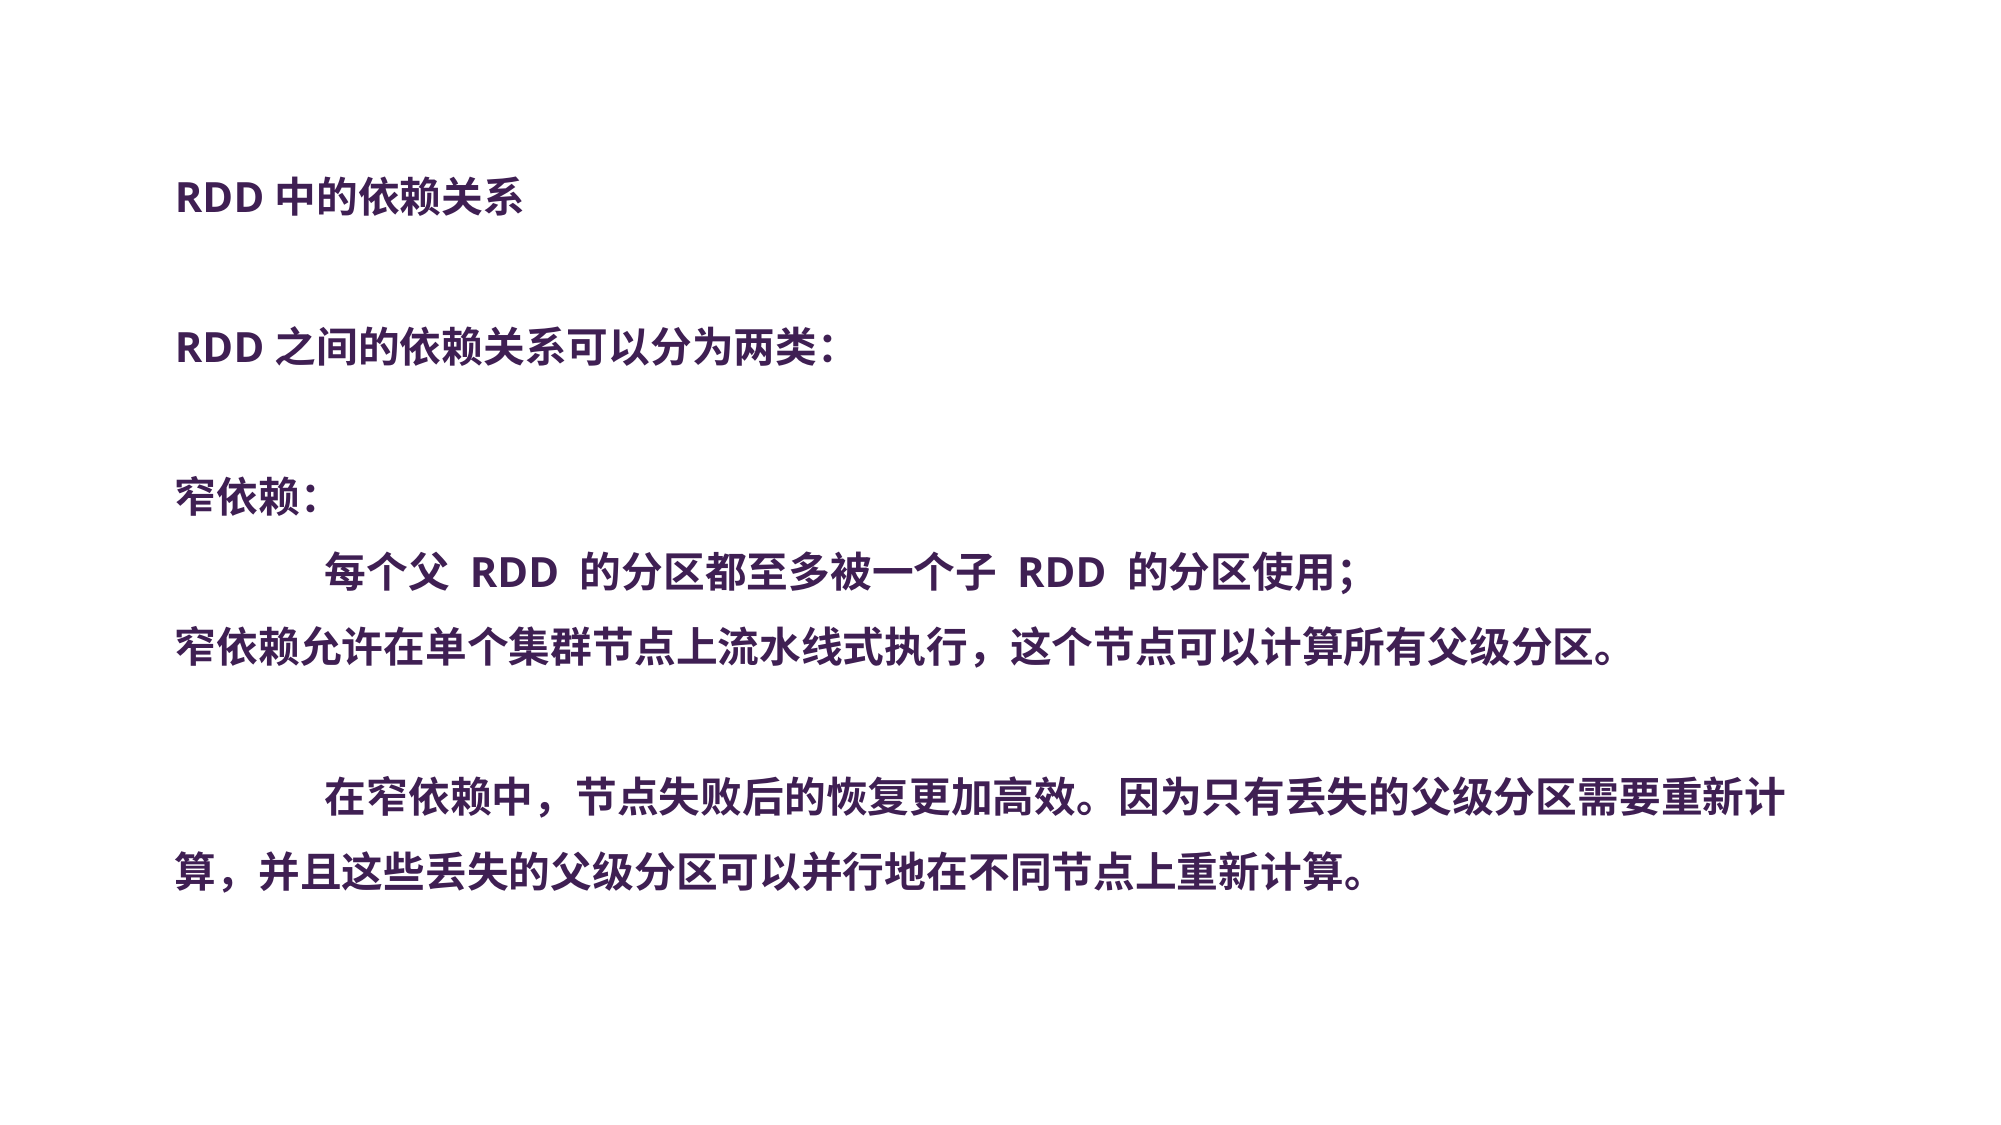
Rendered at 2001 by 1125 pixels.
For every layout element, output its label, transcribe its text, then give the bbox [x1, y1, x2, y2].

text_box RDD中的依赖关系 RDD之间的依赖关系可以分为两类： 窄依赖： 每个父 RDD 的分区都至多被一个子 RDD 的分区使用； 窄依赖允许在单个集群节点上流水线式执行，这个节点可以计算所有父级分区。 在窄依赖中，节点失败后的恢复更加高效。因为只有丢失的父级分区需要重新计算，并且这些丢失的父级分区可以并行地在不同节点上重新计算。 [160, 138, 1803, 1054]
